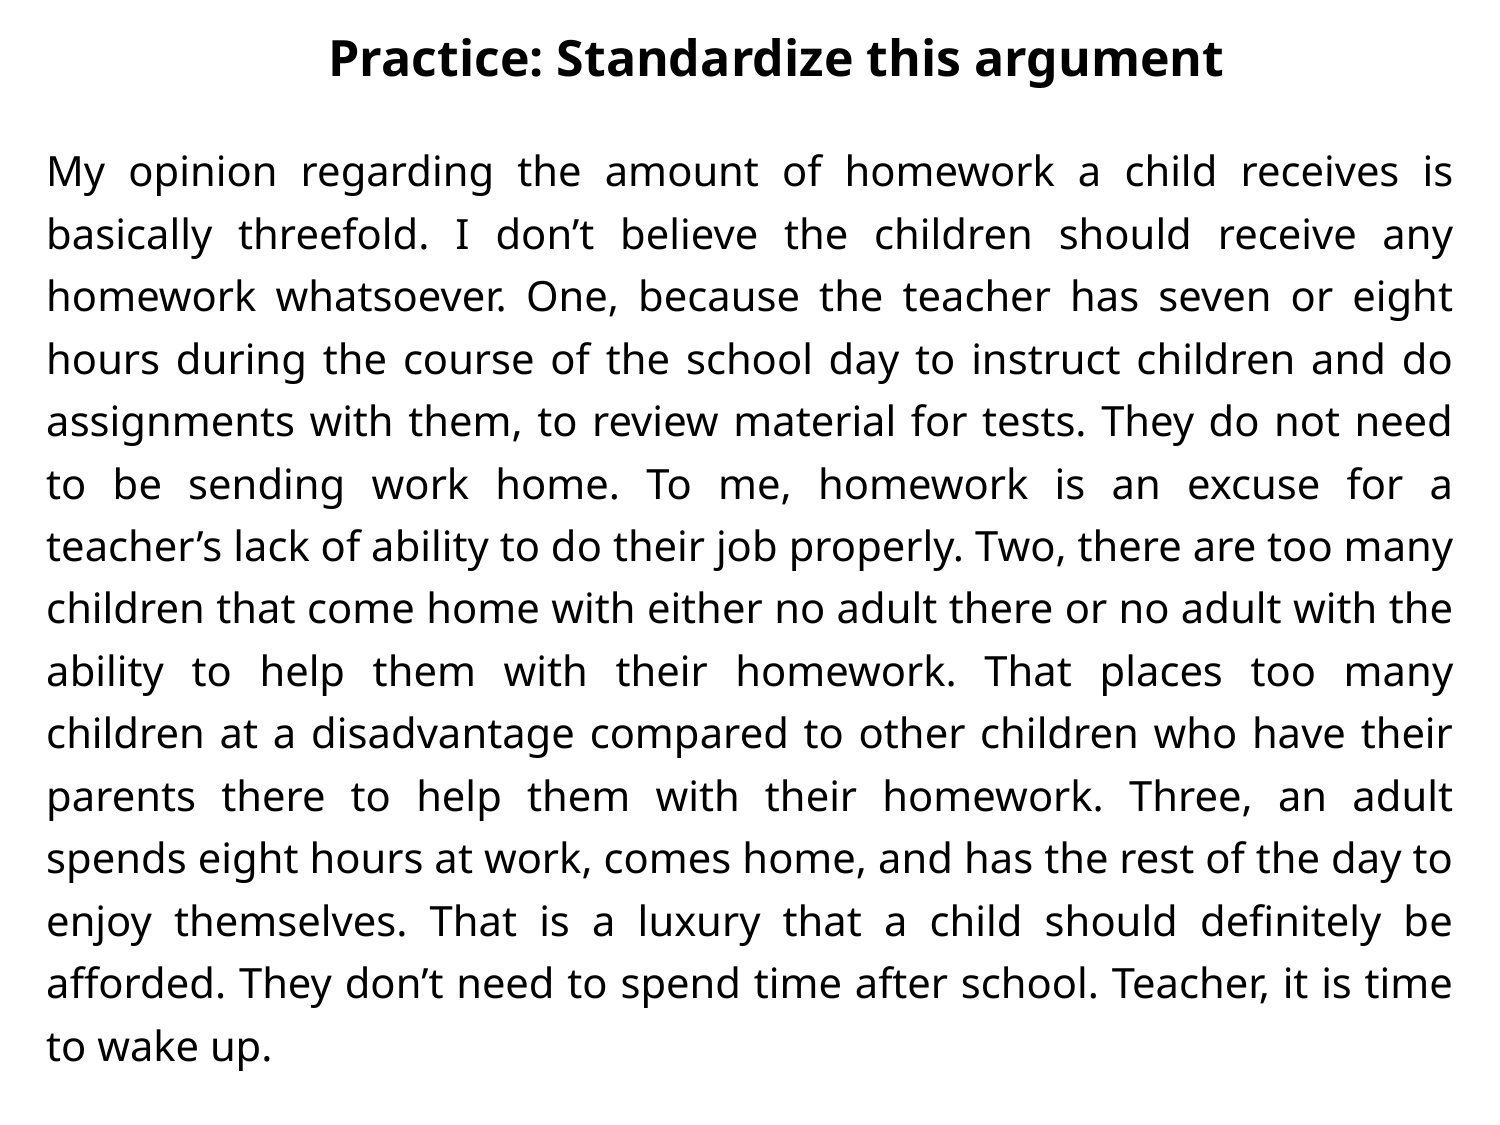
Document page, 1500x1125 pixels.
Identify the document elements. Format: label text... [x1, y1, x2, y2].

subtitle My opinion regarding the amount of homework a child receives is basically threefold. I don’t believe the children should receive any homework whatsoever. One, because the teacher has seven or eight hours during the course of the school day to instruct children and do assignments with them, to review material for tests. They do not need to be sending work home. To me, homework is an excuse for a teacher’s lack of ability to do their job properly. Two, there are too many children that come home with either no adult there or no adult with the ability to help them with their homework. That places too many children at a disadvantage compared to other children who have their parents there to help them with their homework. Three, an adult spends eight hours at work, comes home, and has the rest of the day to enjoy themselves. That is a luxury that a child should definitely be afforded. They don’t need to spend time after school. Teacher, it is time to wake up. [31, 125, 1469, 800]
title Practice: Standardize this argument [57, 12, 1496, 100]
